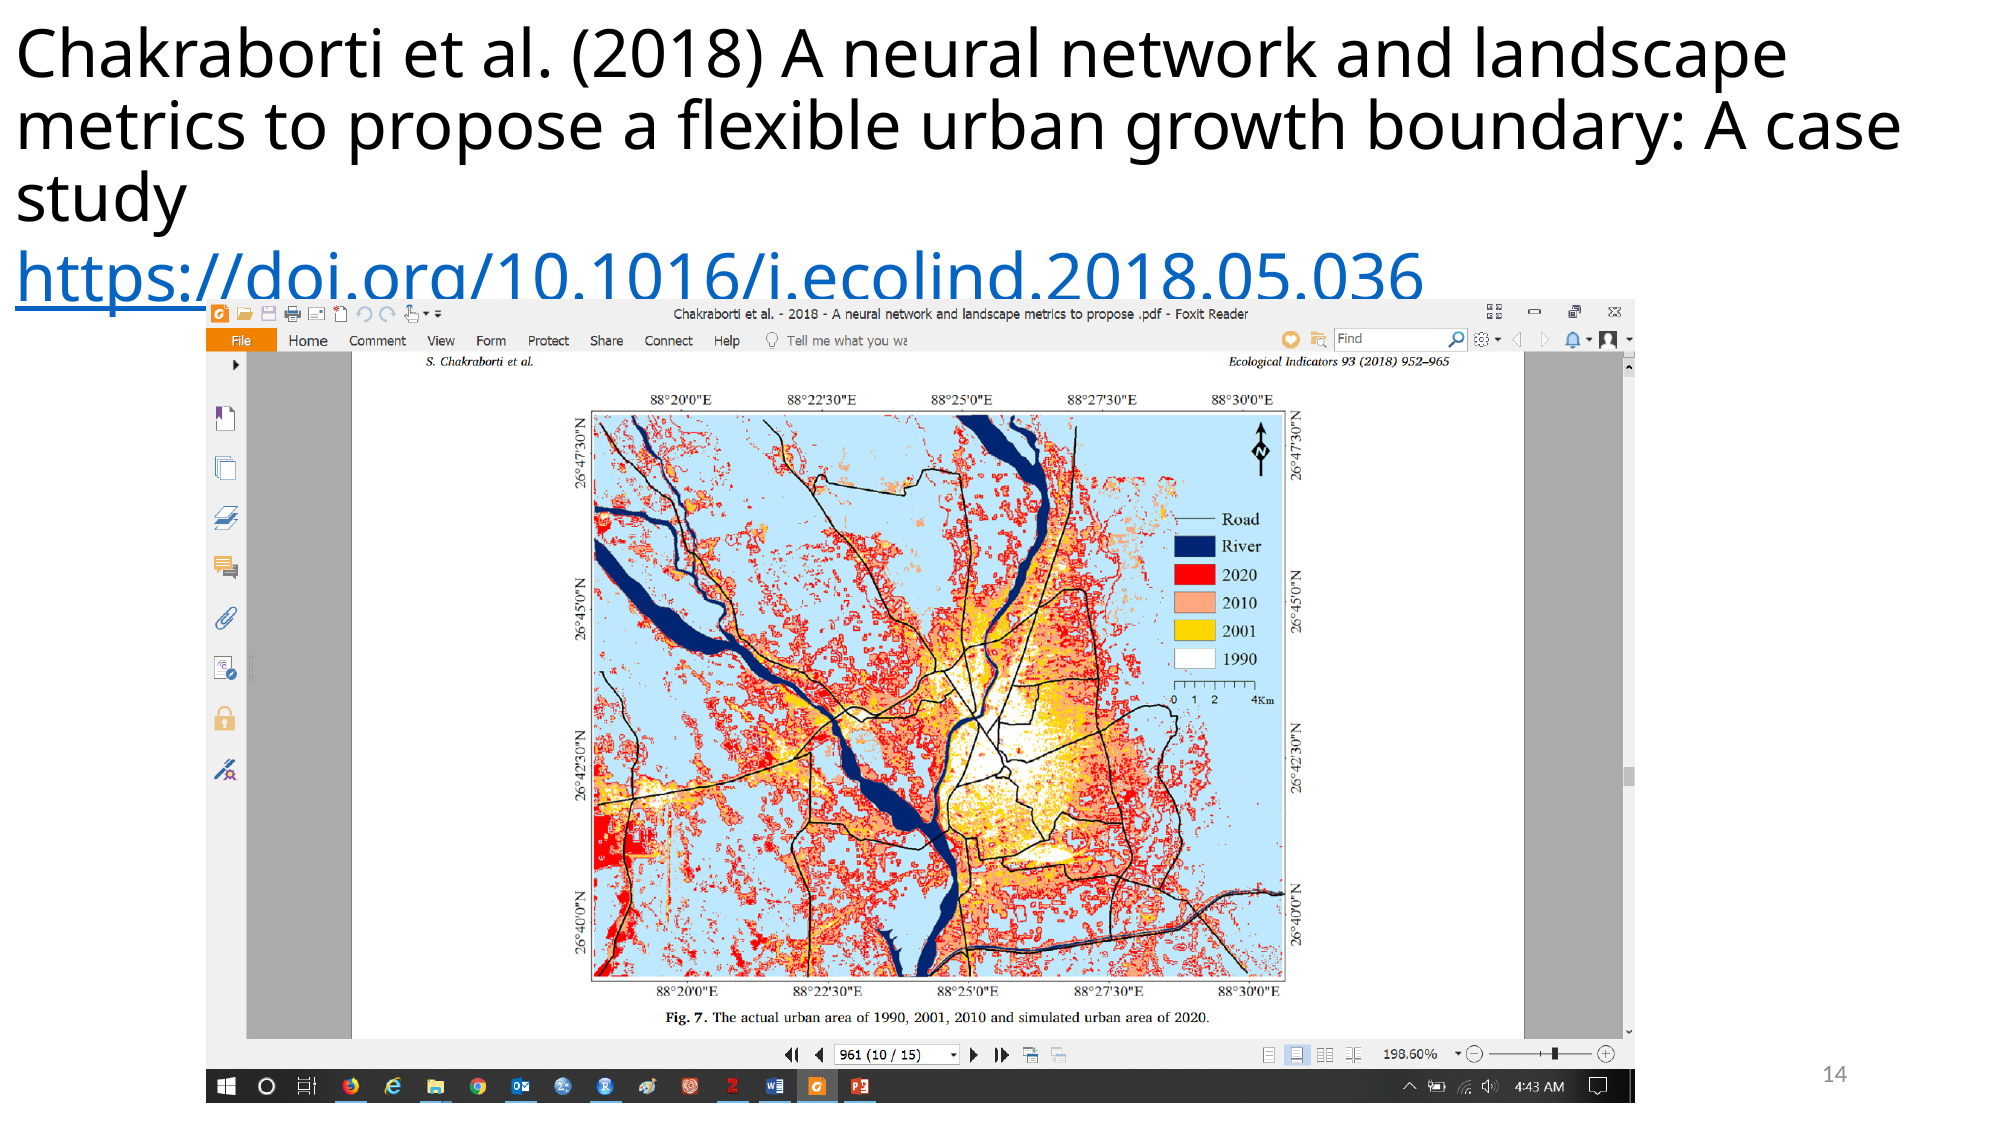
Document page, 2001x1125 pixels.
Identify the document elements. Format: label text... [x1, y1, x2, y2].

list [206, 299, 1635, 1103]
slide_number 14 [1635, 1042, 1863, 1103]
title Chakraborti et al. (2018) A neural network and landscape metrics to propose a flexible urban growth boundary: A case study https://doi.org/10.1016/j.ecolind.2018.05.036 [0, 59, 2000, 278]
